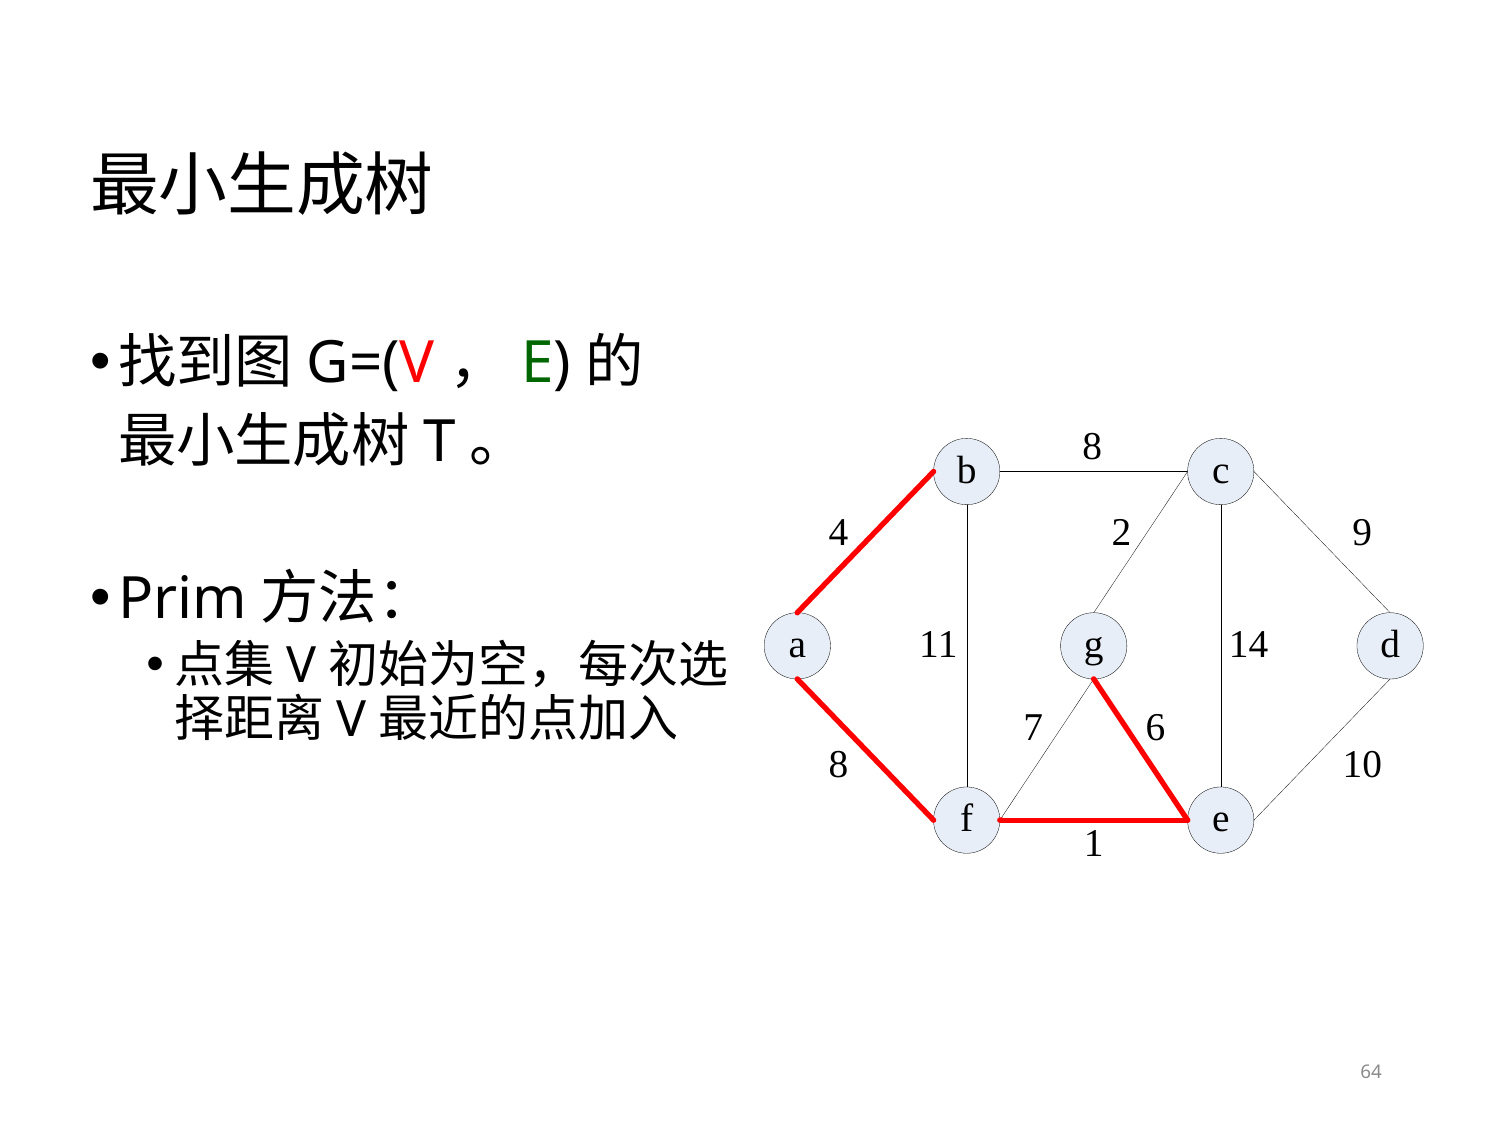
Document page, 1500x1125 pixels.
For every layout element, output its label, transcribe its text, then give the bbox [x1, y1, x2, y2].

title 最小生成树 [75, 75, 1425, 300]
list 找到图G=(V，E)的 最小生成树T。 Prim方法： 点集V初始为空，每次选择距离V最近的点加入 [75, 324, 775, 963]
slide_number 64 [1059, 1042, 1397, 1103]
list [762, 417, 1425, 871]
